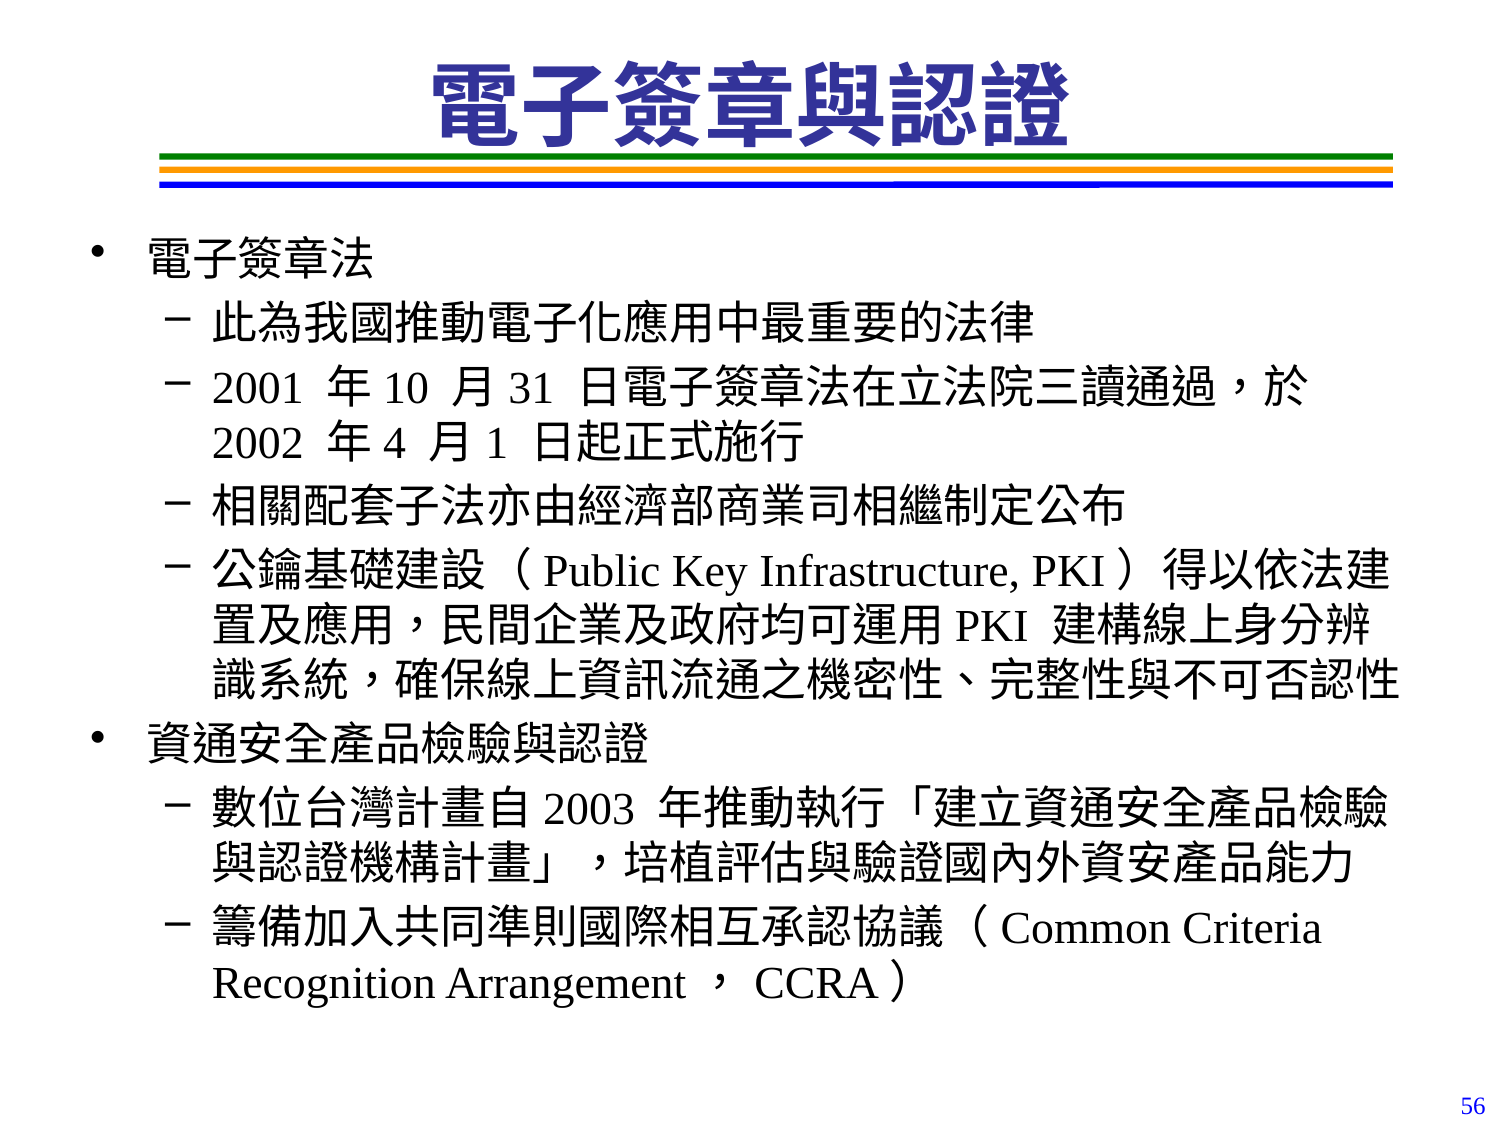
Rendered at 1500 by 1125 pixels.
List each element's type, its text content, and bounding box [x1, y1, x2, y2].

slide_number 56 [1150, 1082, 1500, 1118]
list 電子簽章法 此為我國推動電子化應用中最重要的法律 2001 年10 月31 日電子簽章法在立法院三讀通過，於2002 年4 月1 日起正式施行 相關配套子法亦由經濟部商業司相繼制定公布 公鑰基礎建設（Public Key Infrastructure, PKI）得以依法建置及應用，民間企業及政府均可運用PKI 建構線上身分辨識系統，確保線上資訊流通之機密性、完整性與不可否認性 資通安全產品檢驗與認證 數位台灣計畫自2003 年推動執行「建立資通安全產品檢驗與認證機構計畫」，培植評估與驗證國內外資安產品能力 籌備加入共同準則國際相互承認協議（Common Criteria Recognition Arrangement，CCRA） [75, 221, 1425, 965]
title 電子簽章與認證 [75, 45, 1425, 161]
